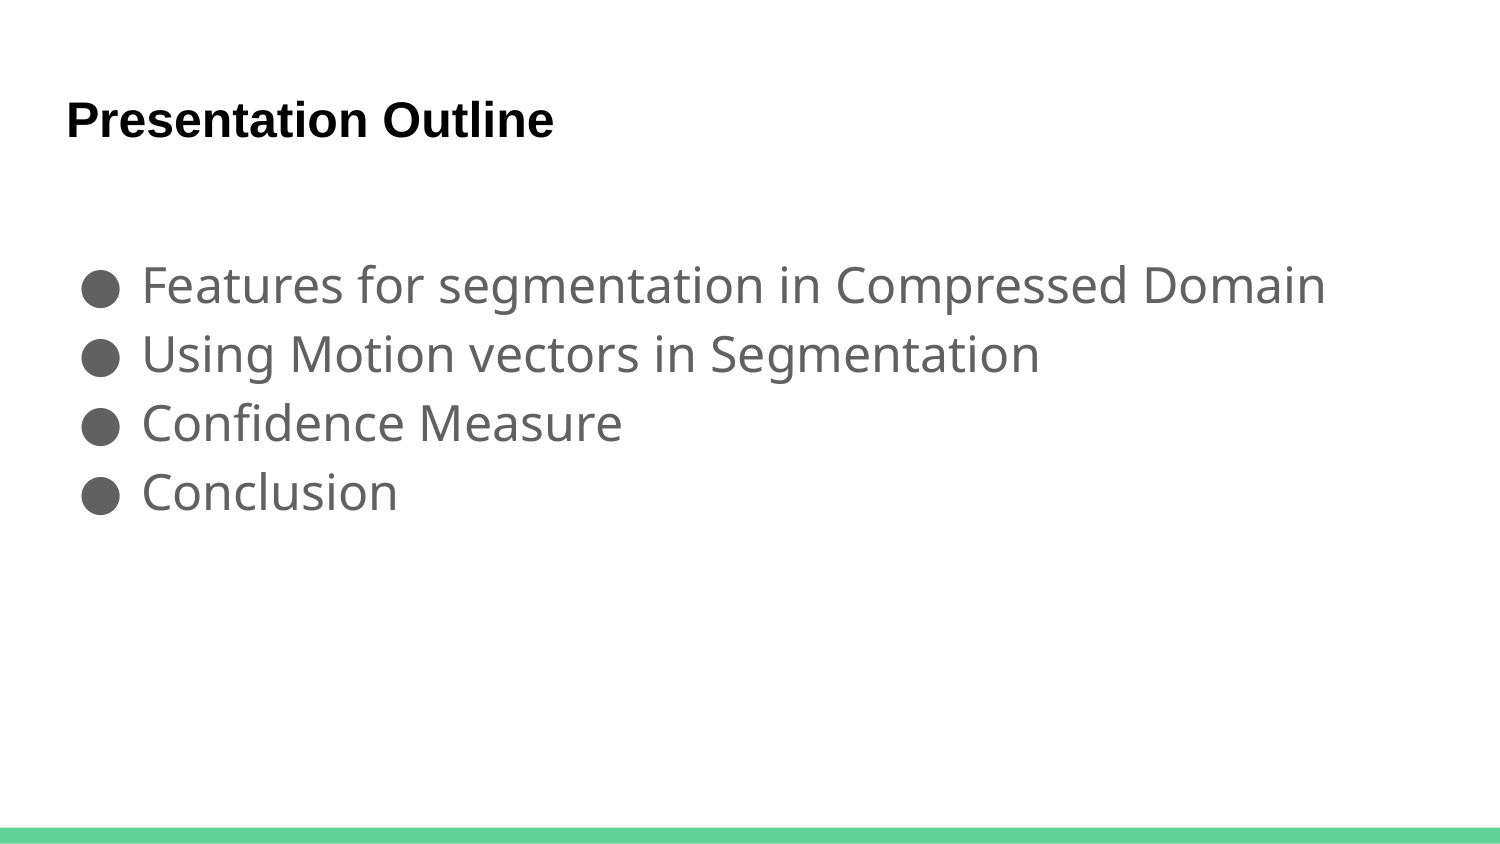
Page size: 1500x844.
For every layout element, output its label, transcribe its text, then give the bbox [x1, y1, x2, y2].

list Features for segmentation in Compressed Domain Using Motion vectors in Segmentation Confidence Measure Conclusion [51, 229, 1449, 750]
title Presentation Outline [51, 72, 1449, 167]
